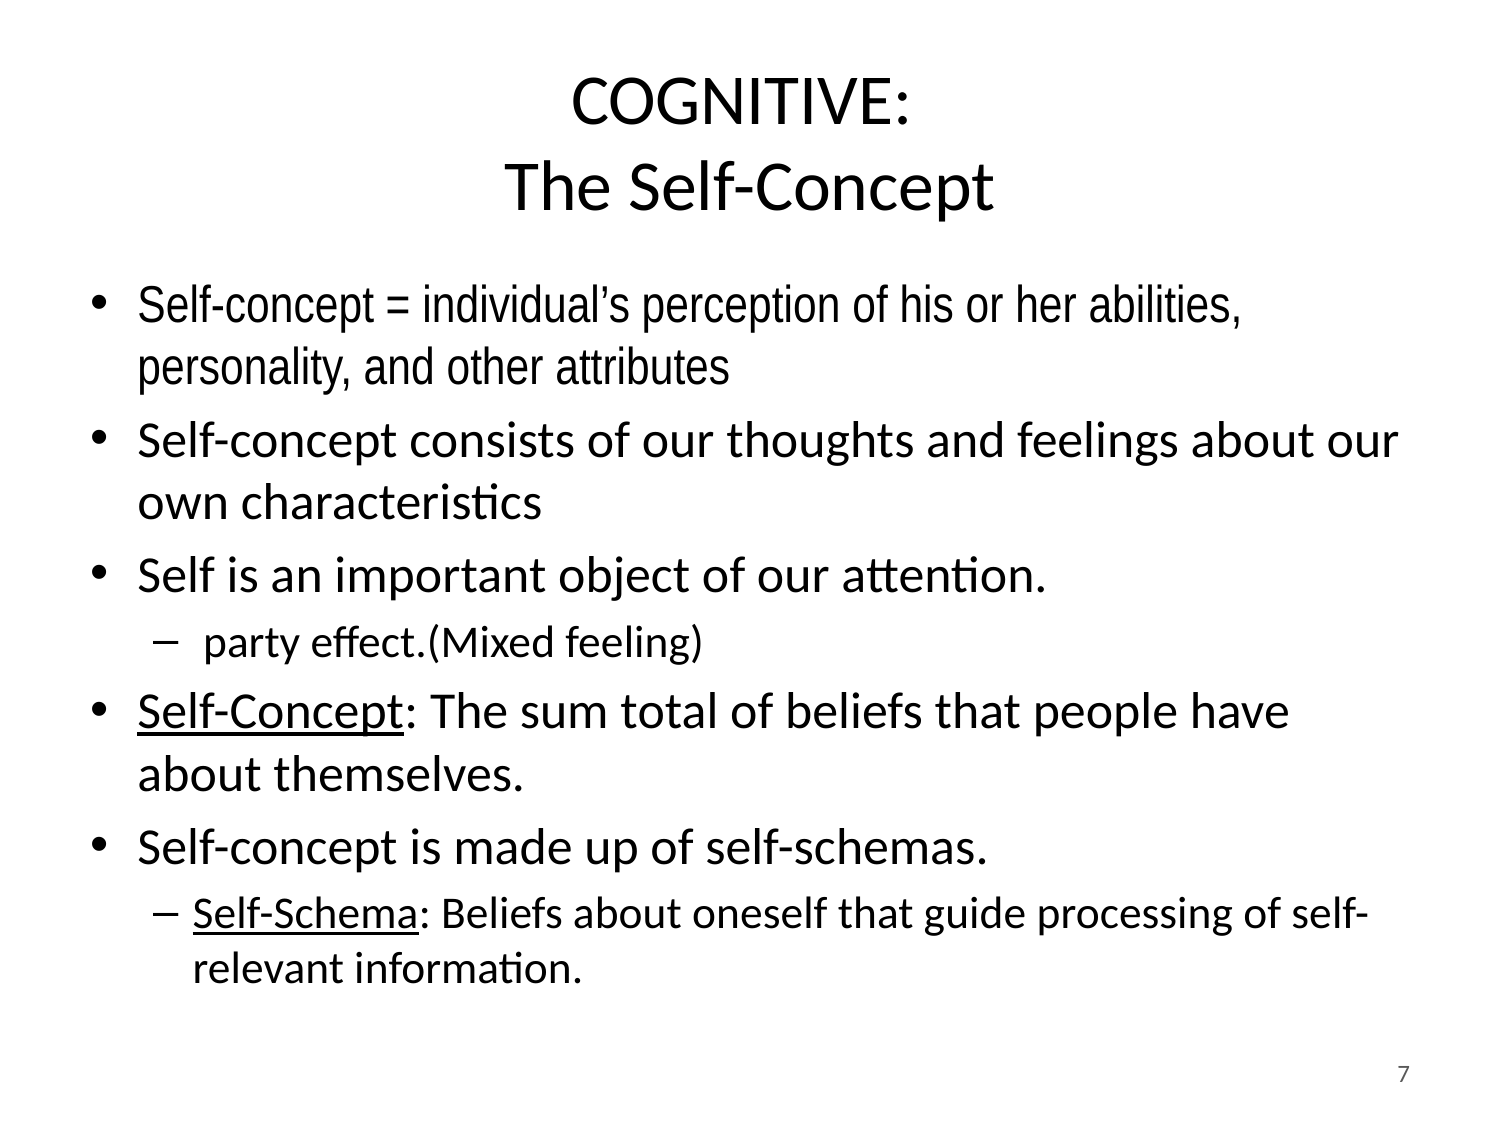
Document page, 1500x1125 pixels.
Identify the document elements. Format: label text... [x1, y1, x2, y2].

slide_number 7 [1074, 1042, 1425, 1103]
title COGNITIVE: The Self-Concept [75, 45, 1425, 233]
list Self-concept = individual’s perception of his or her abilities, personality, and other attributes Self-concept consists of our thoughts and feelings about our own characteristics Self is an important object of our attention. party effect.(Mixed feeling) Self-Concept: The sum total of beliefs that people have about themselves. Self-concept is made up of self-schemas. Self-Schema: Beliefs about oneself that guide processing of self-relevant information. [75, 262, 1425, 1005]
